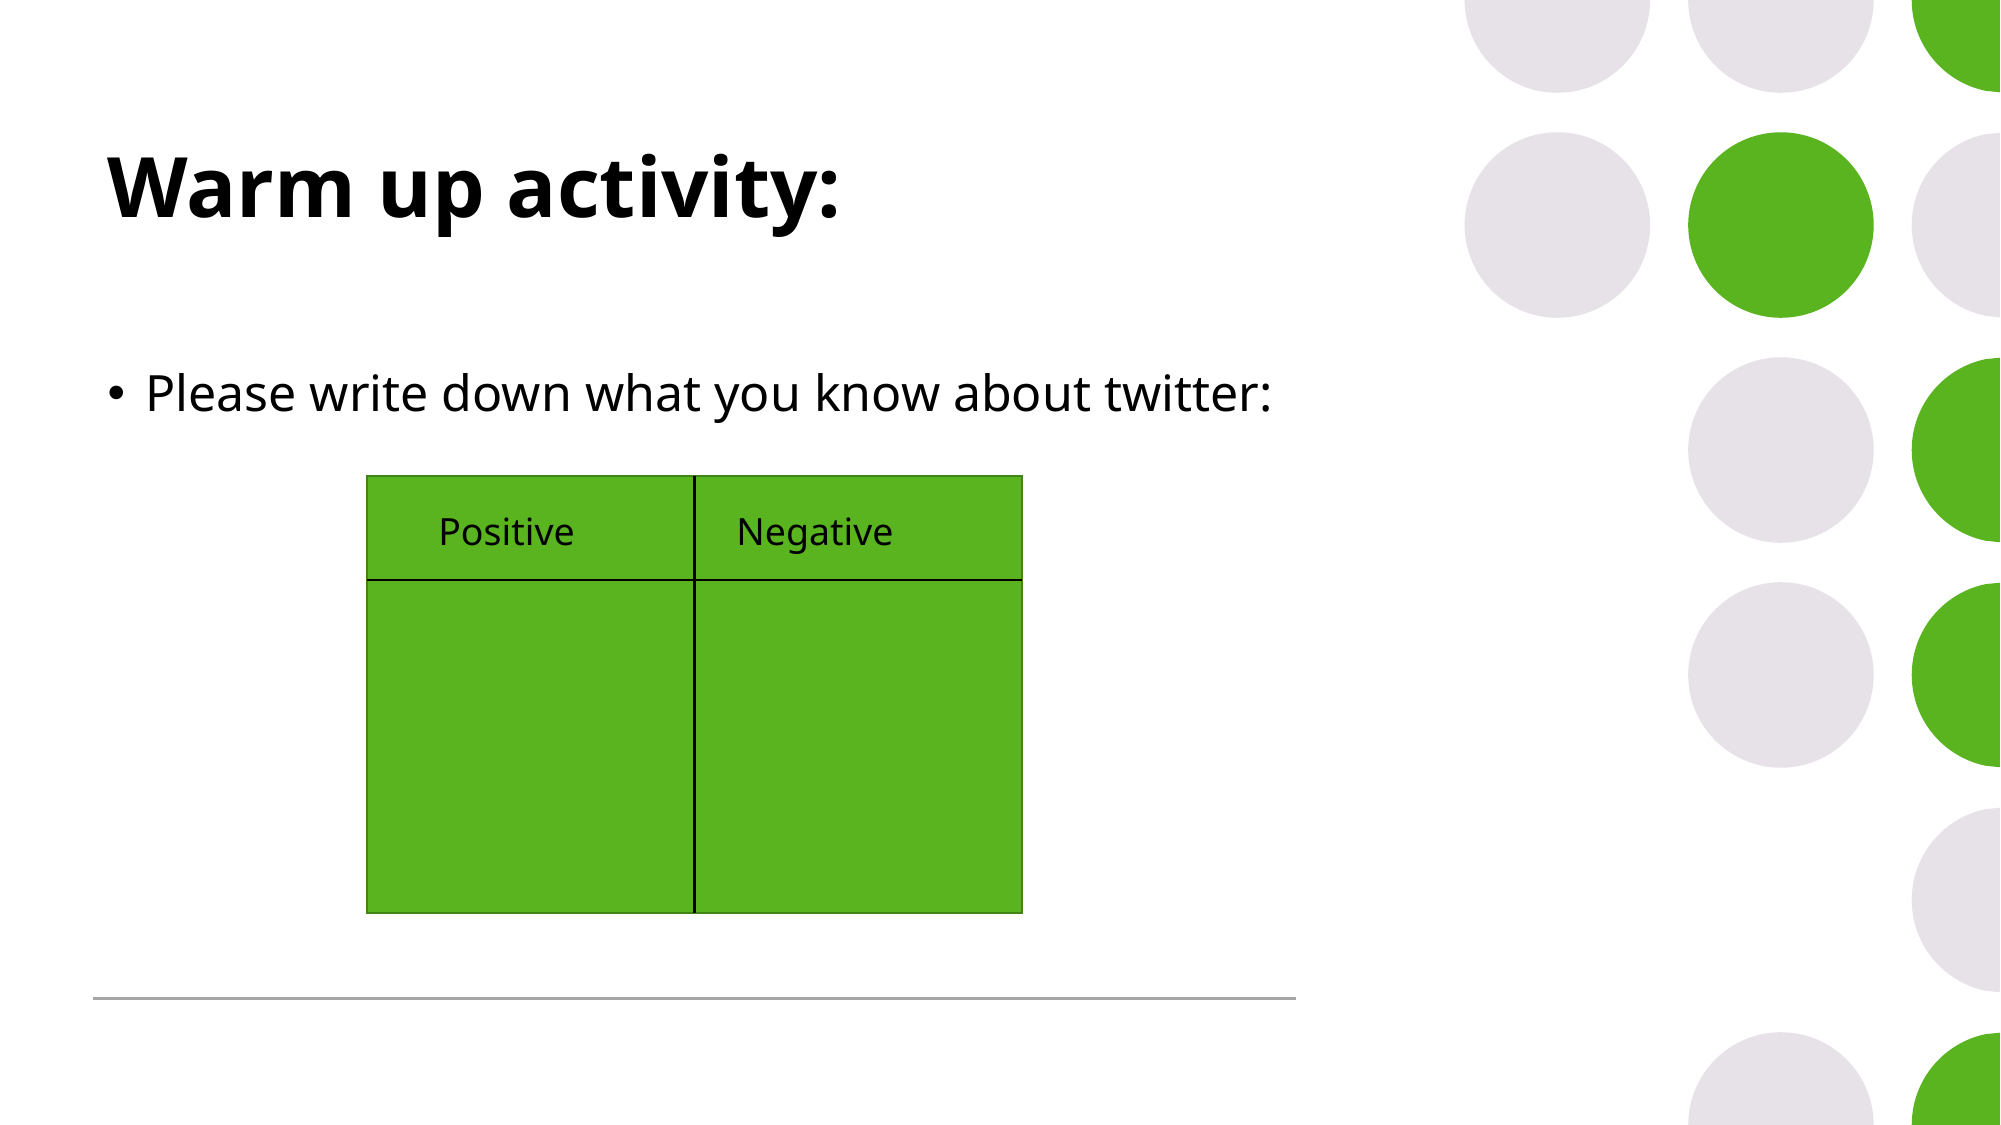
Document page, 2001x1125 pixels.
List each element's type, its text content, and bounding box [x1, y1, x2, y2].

text_box [366, 581, 1023, 914]
text_box Negative [721, 500, 953, 561]
text_box Positive [423, 500, 694, 561]
title Warm up activity: [92, 126, 1297, 335]
list Please write down what you know about twitter: [92, 354, 1297, 946]
text_box [366, 475, 1023, 580]
